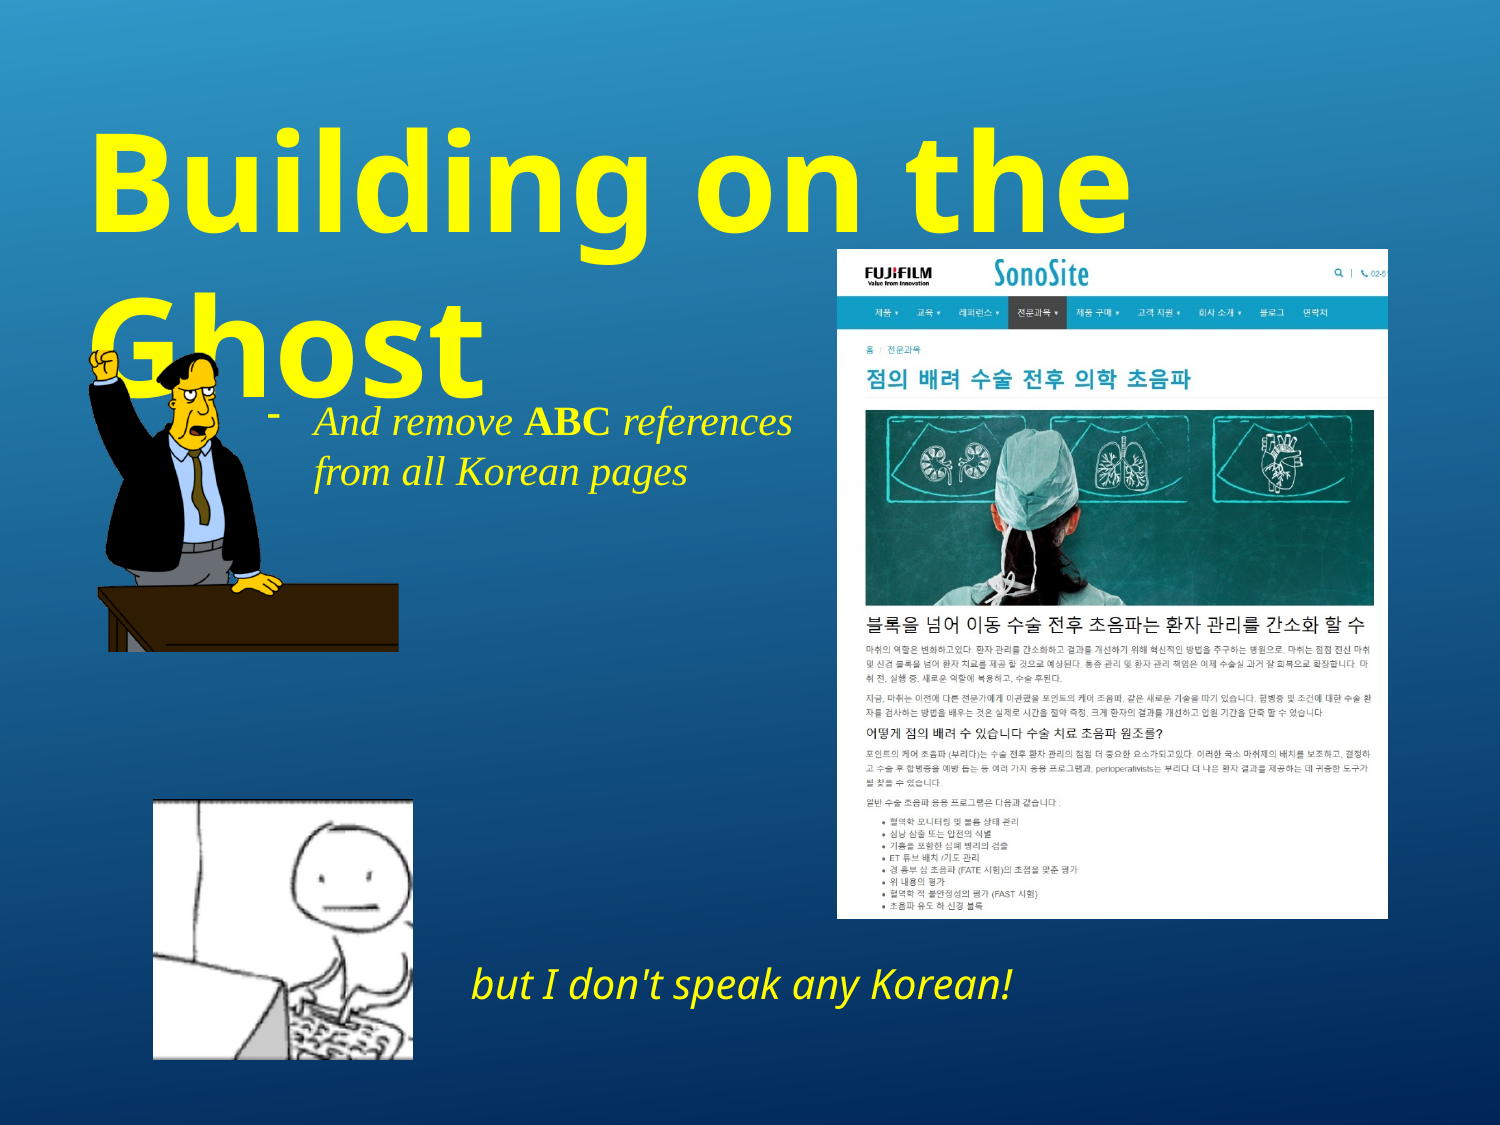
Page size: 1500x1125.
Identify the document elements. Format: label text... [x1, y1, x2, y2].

text_box And remove ABC references from all Korean pages [399, 386, 819, 502]
picture [87, 349, 399, 652]
text_box but I don't speak any Korean! [455, 950, 1028, 1015]
picture [837, 249, 1388, 919]
text_box Building on the Ghost [69, 87, 1425, 433]
picture [152, 799, 413, 1060]
